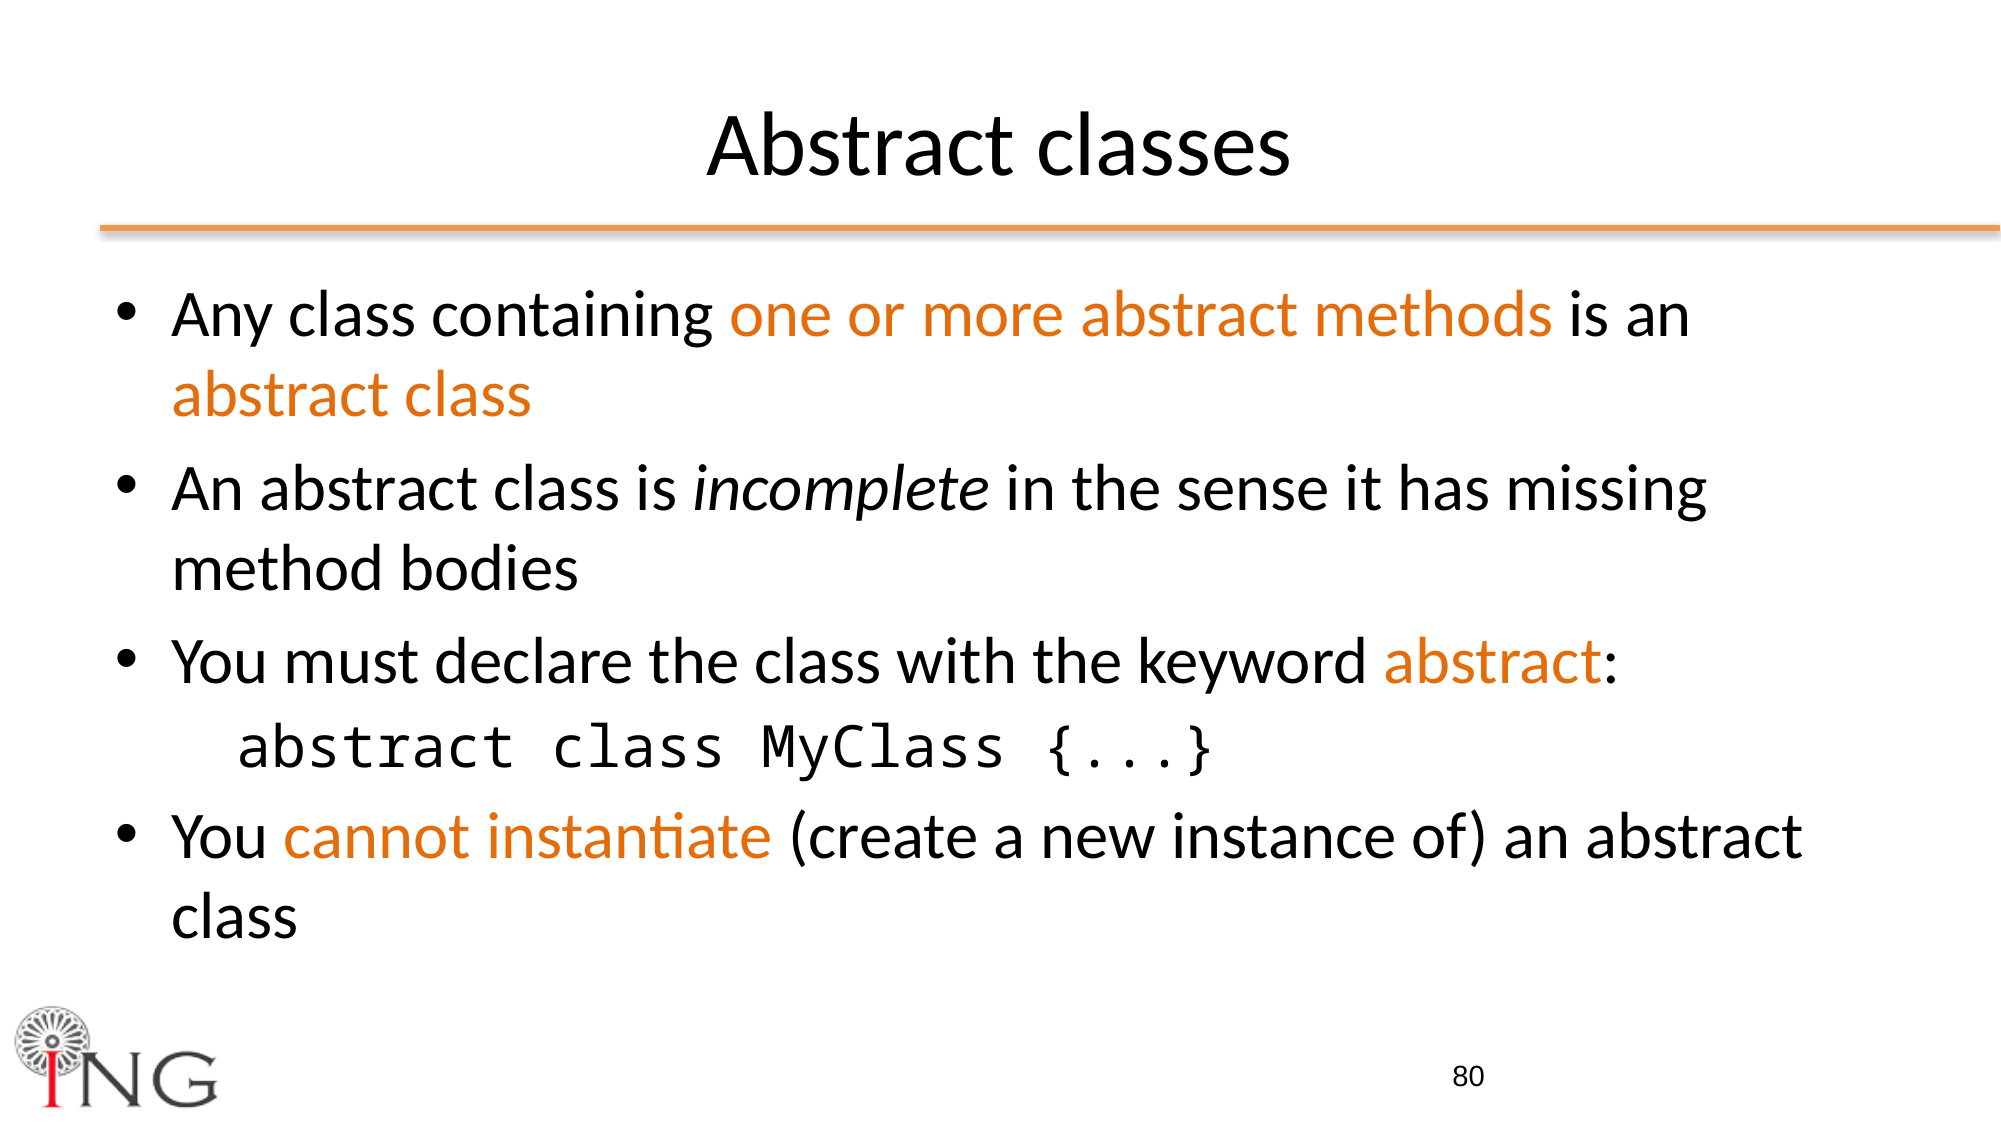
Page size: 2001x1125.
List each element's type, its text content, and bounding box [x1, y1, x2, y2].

title Abstract classes [99, 45, 1900, 233]
slide_number 80 [1437, 1050, 1750, 1125]
picture [0, 987, 244, 1125]
list Any class containing one or more abstract methods is an abstract class An abstract class is incomplete in the sense it has missing method bodies You must declare the class with the keyword abstract: abstract class MyClass {...} You cannot instantiate (create a new instance of) an abstract class [99, 262, 1900, 1005]
